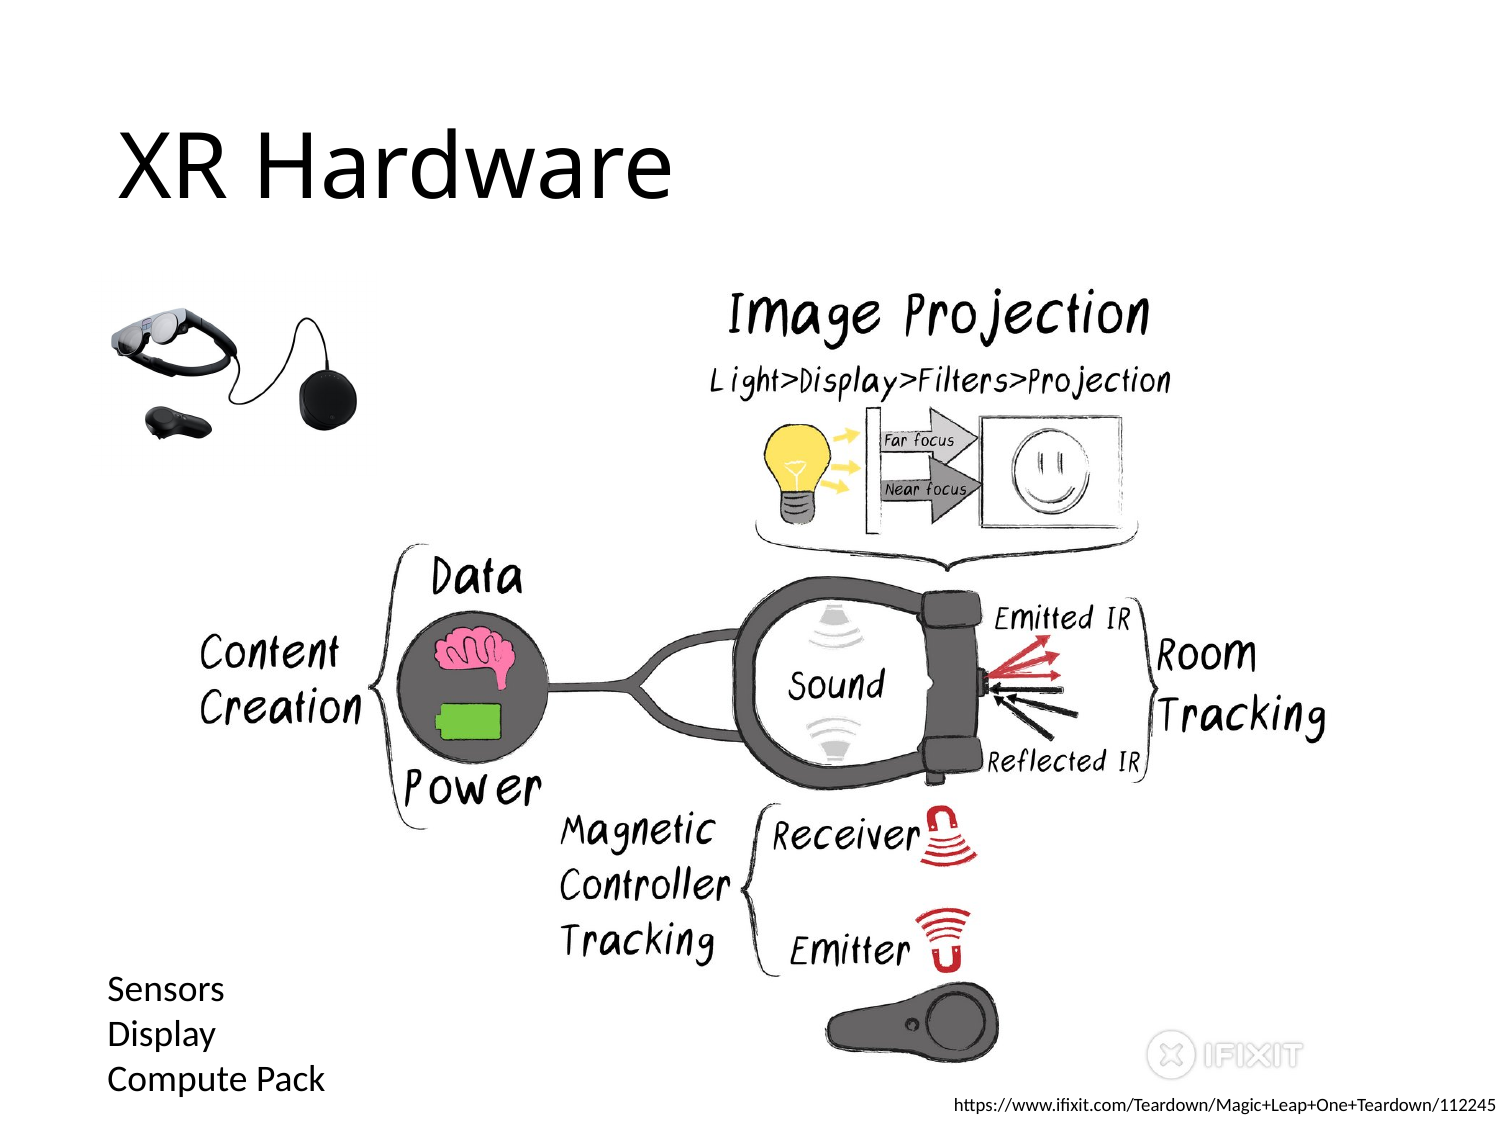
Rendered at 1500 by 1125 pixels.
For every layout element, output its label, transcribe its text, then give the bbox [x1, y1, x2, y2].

picture [91, 245, 1337, 1109]
title XR Hardware [103, 59, 1397, 278]
text_box https://www.ifixit.com/Teardown/Magic+Leap+One+Teardown/112245 [730, 1085, 1500, 1123]
text_box Sensors Display Compute Pack [92, 956, 186, 1107]
